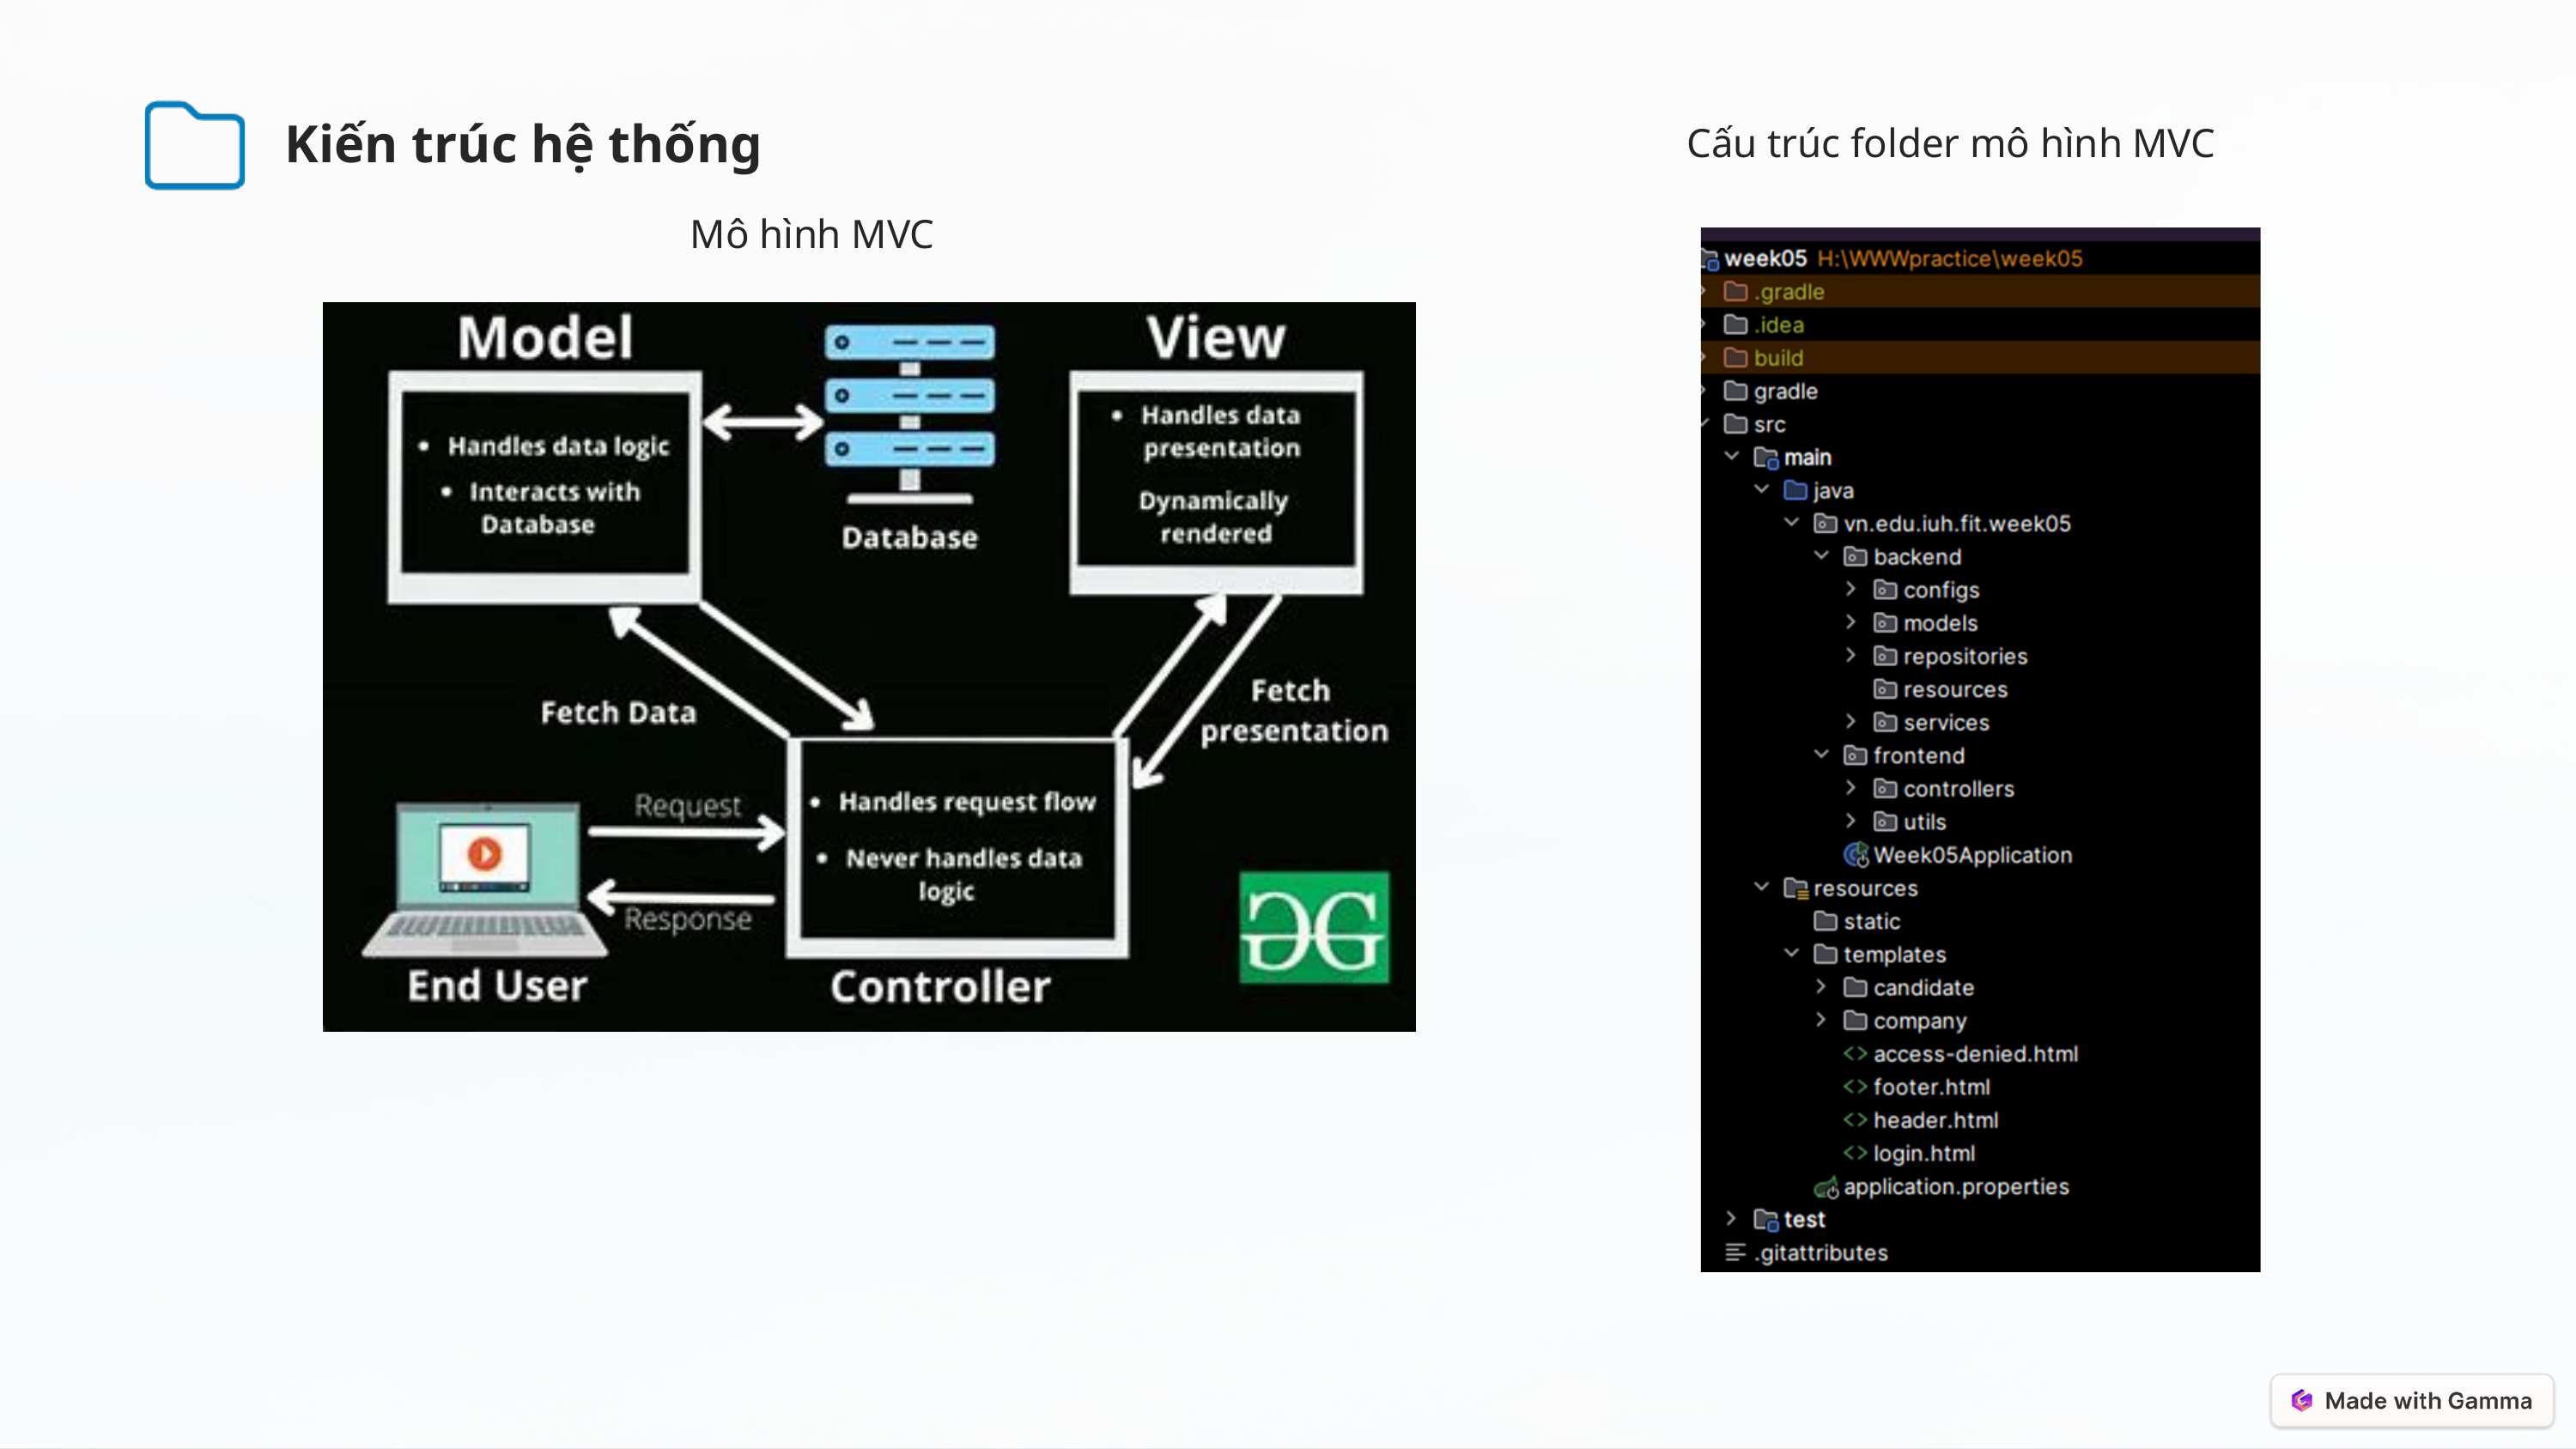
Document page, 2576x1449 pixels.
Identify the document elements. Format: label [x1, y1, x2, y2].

text_box [0, 0, 2576, 1449]
